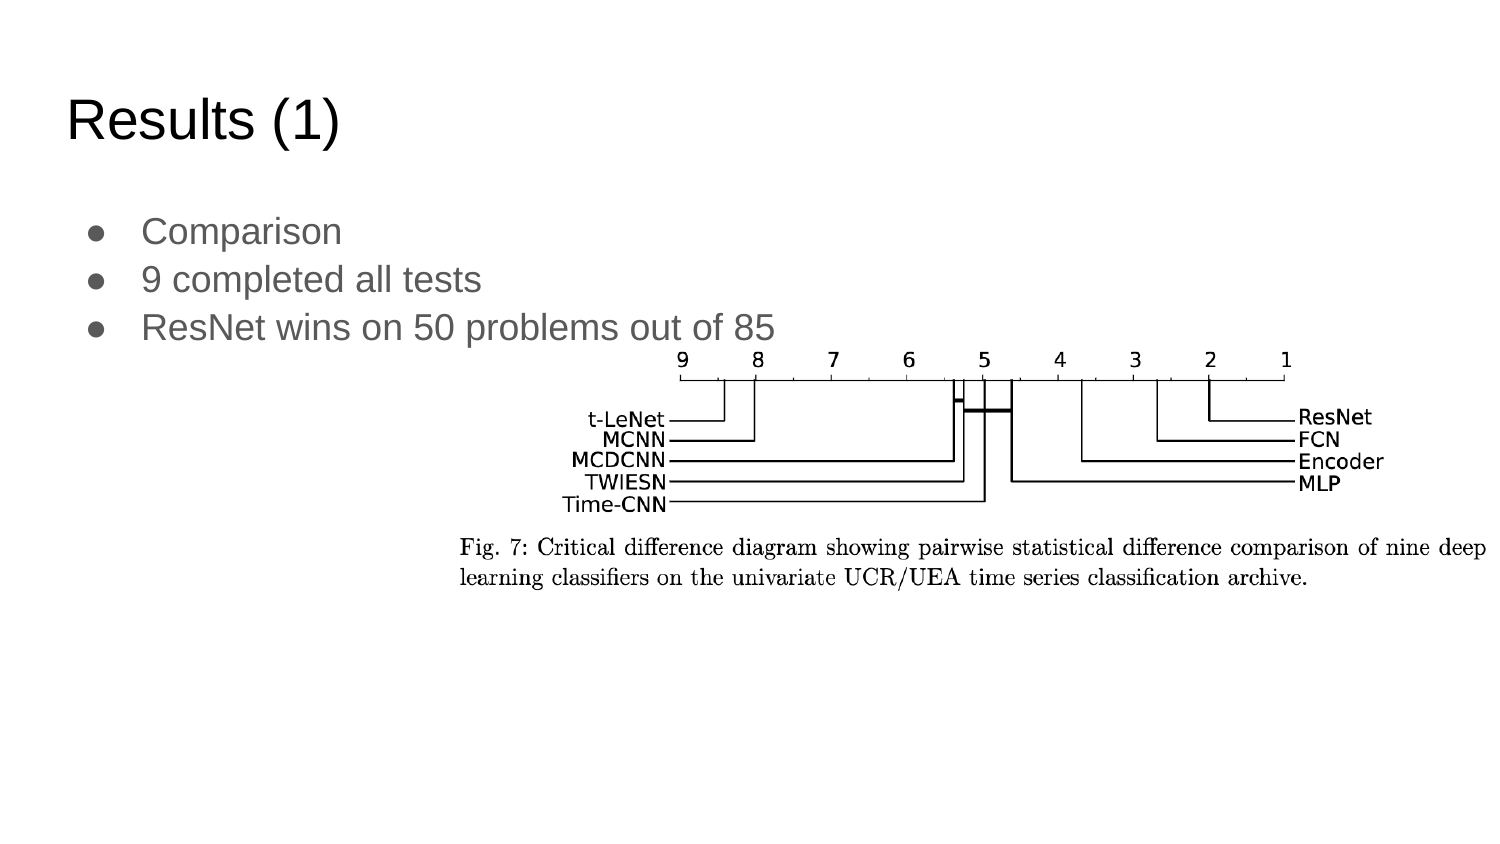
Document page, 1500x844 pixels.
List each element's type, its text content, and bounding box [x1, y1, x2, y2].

picture [447, 328, 1500, 599]
title Results (1) [51, 72, 1449, 167]
list Comparison 9 completed all tests ResNet wins on 50 problems out of 85 [51, 189, 1449, 750]
